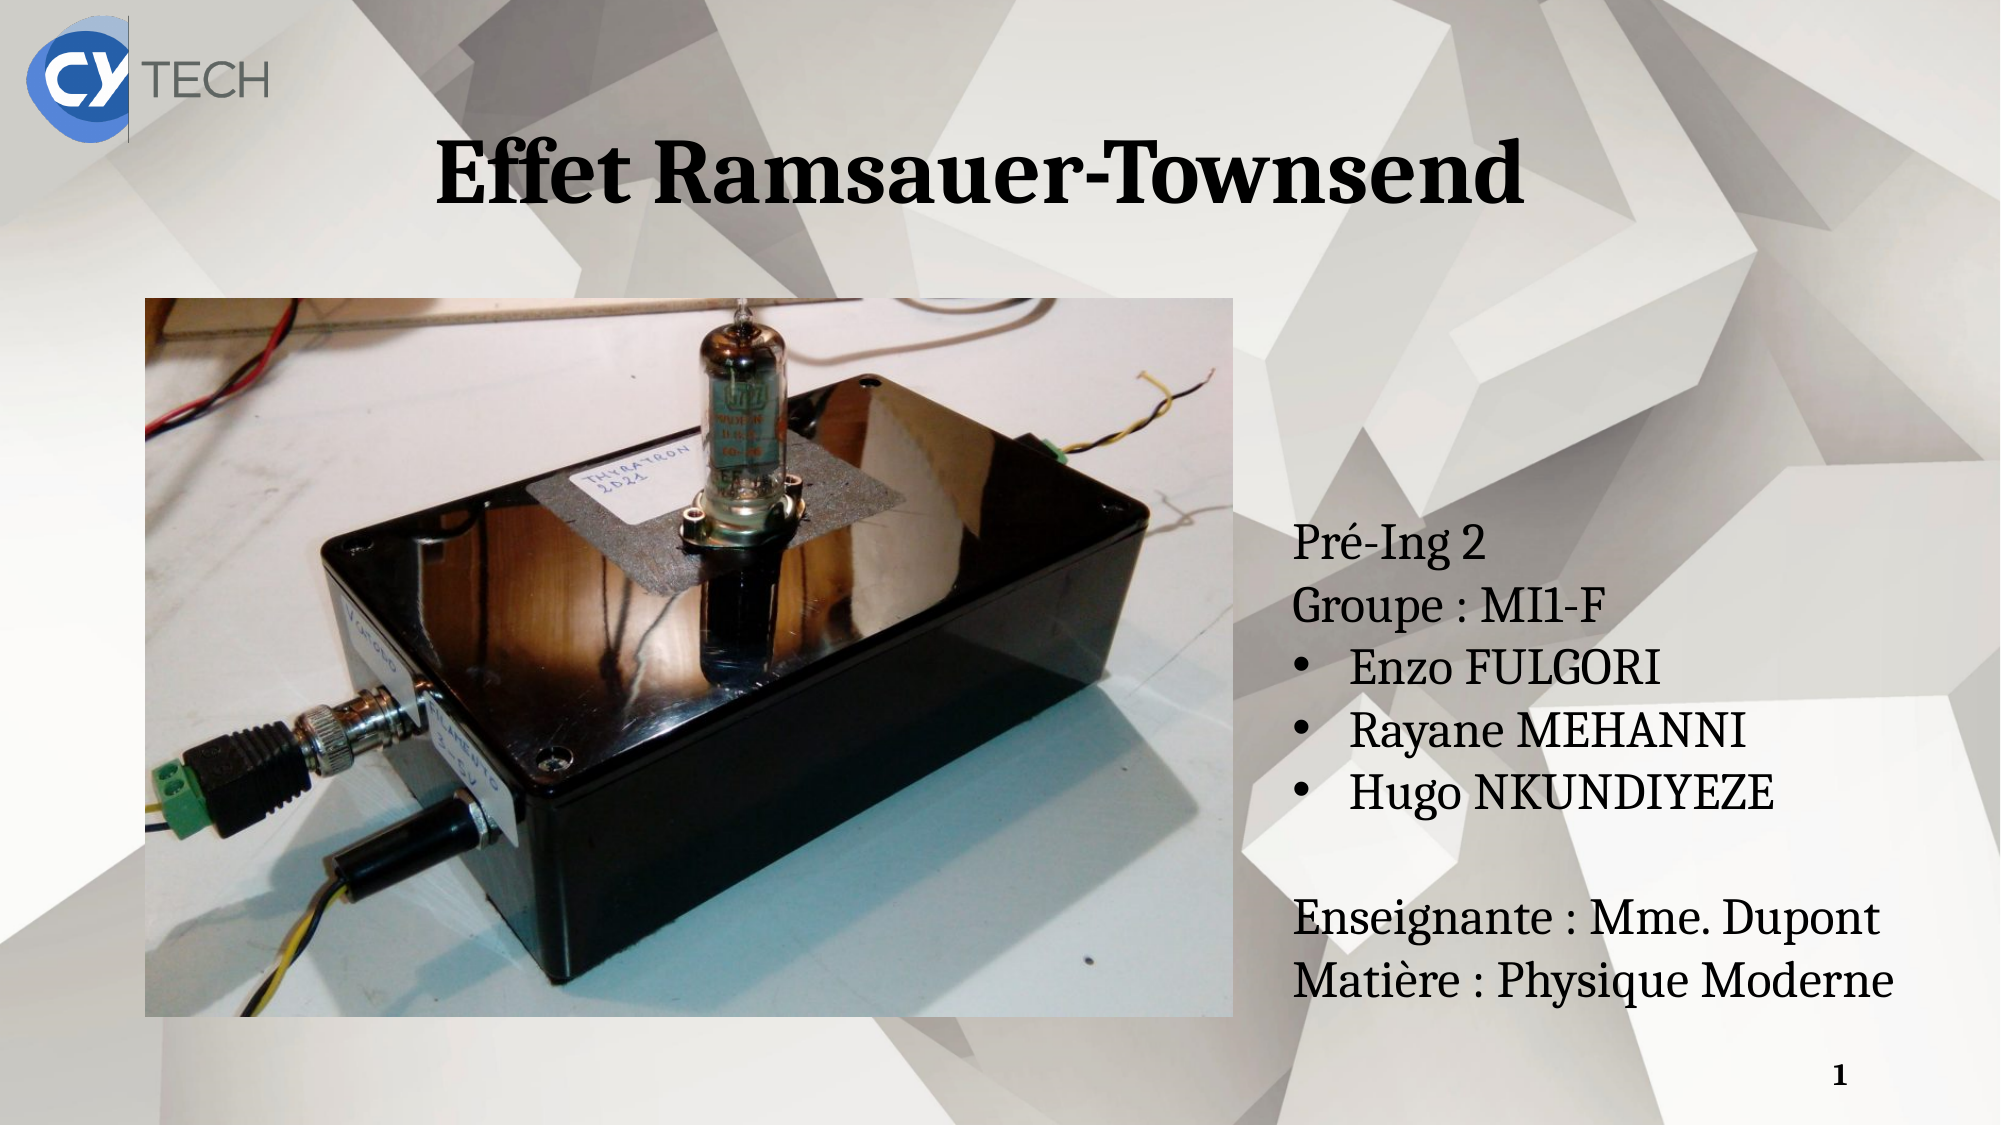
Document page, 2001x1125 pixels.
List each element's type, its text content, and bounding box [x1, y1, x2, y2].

text_box Effet Ramsauer-Townsend [419, 102, 1581, 230]
slide_number 1 [1412, 1042, 1863, 1103]
picture [0, 0, 2001, 1125]
text_box Pré-Ing 2 Groupe : MI1-F Enzo FULGORI Rayane MEHANNI Hugo NKUNDIYEZE Enseignante : Mme. Dupont Matière : Physique Moderne [1277, 500, 1970, 1106]
